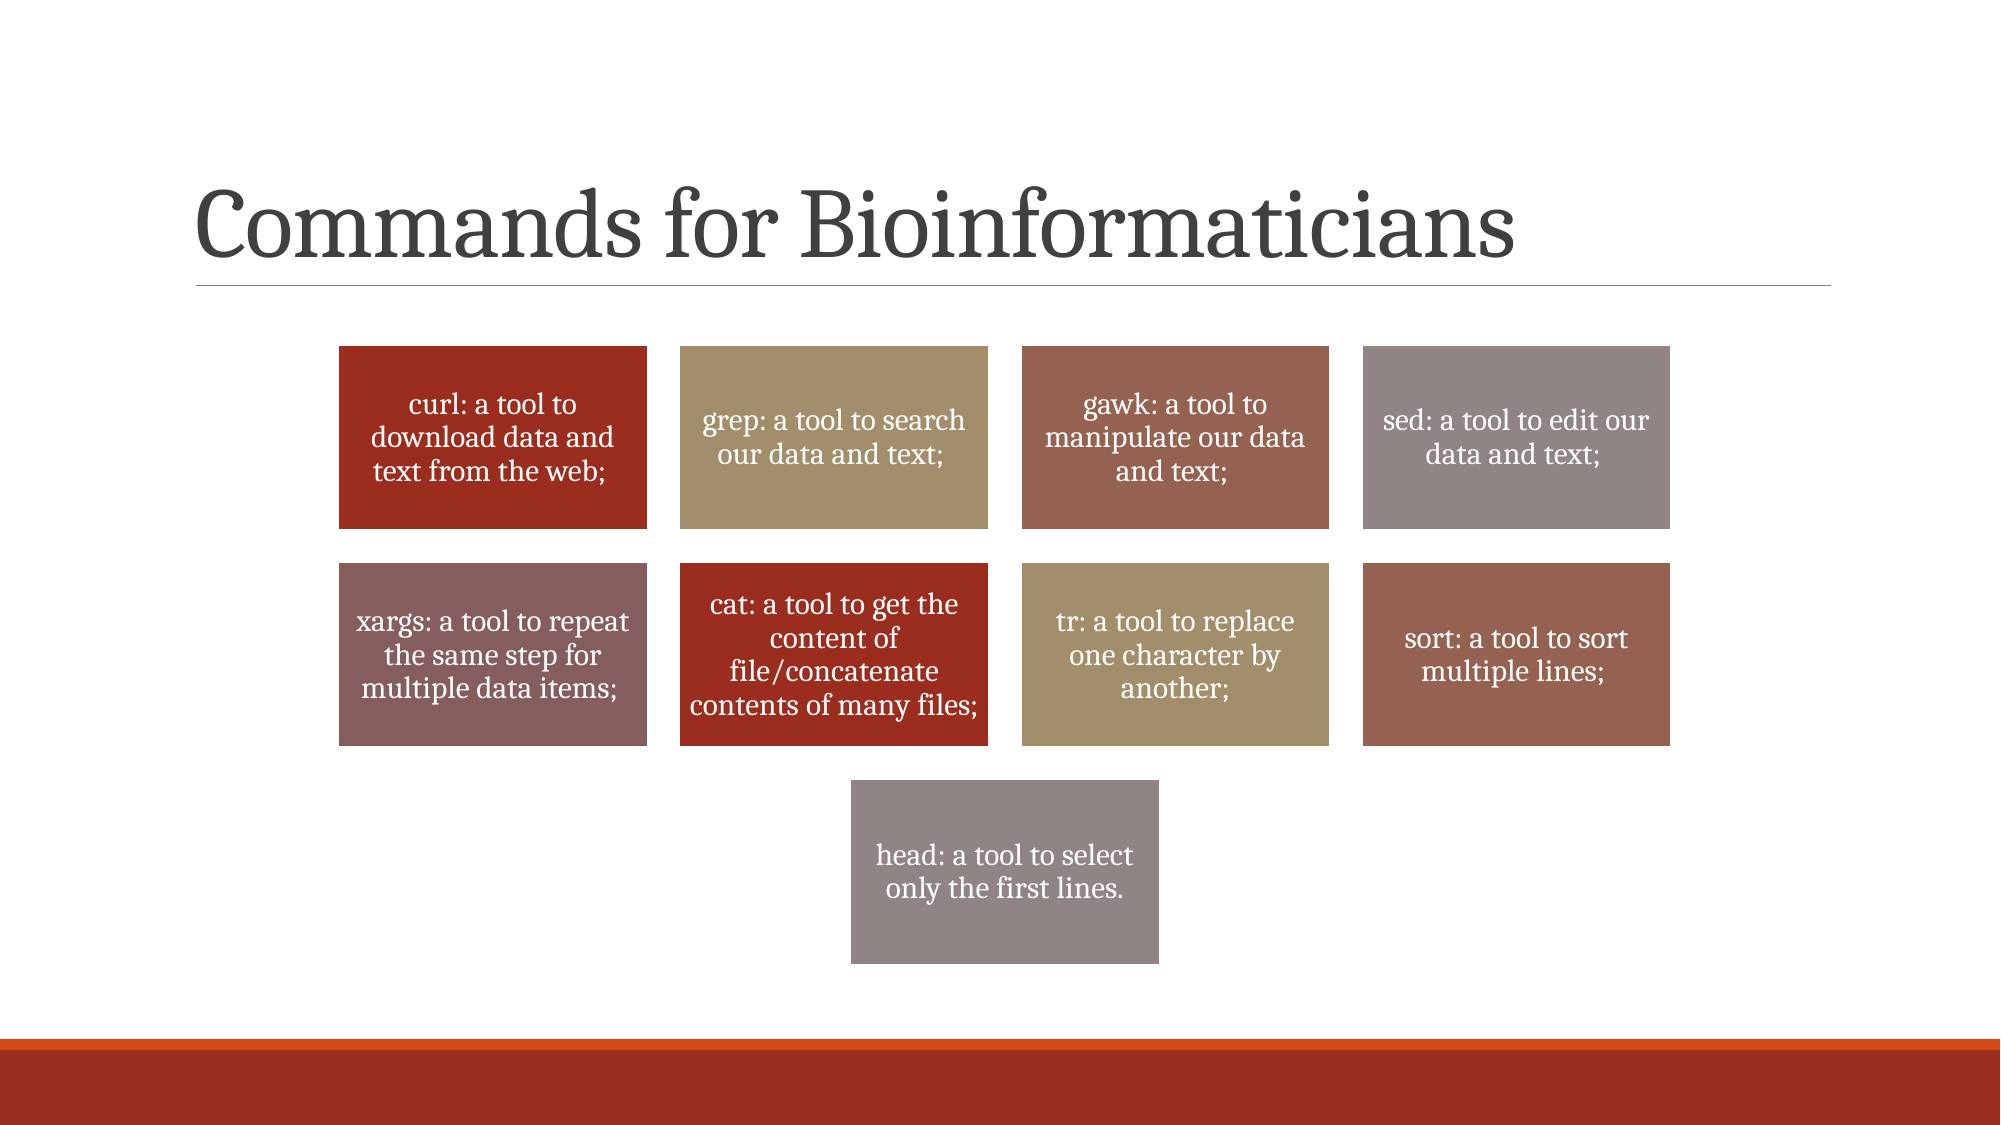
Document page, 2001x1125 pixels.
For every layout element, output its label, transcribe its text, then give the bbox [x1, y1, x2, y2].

title Commands for Bioinformaticians [180, 47, 1830, 285]
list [179, 343, 1831, 966]
